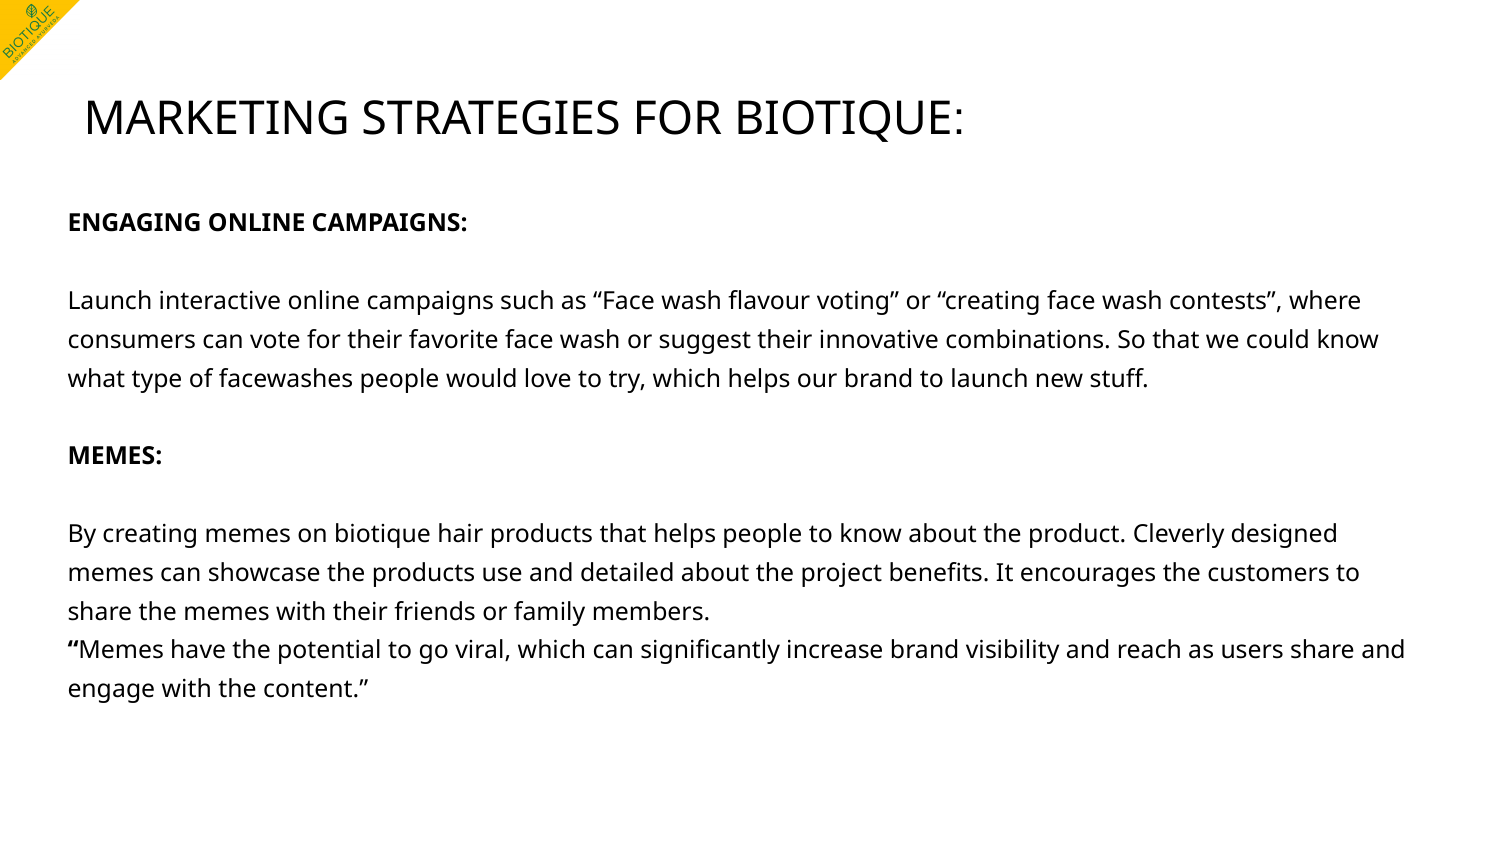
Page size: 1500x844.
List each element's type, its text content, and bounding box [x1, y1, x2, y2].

picture [0, 0, 80, 80]
title MARKETING STRATEGIES FOR BIOTIQUE: [68, 69, 1467, 164]
list ENGAGING ONLINE CAMPAIGNS: Launch interactive online campaigns such as “Face wash flavour voting” or “creating face wash contests”, where consumers can vote for their favorite face wash or suggest their innovative combinations. So that we could know what type of facewashes people would love to try, which helps our brand to launch new stuff. MEMES: By creating memes on biotique hair products that helps people to know about the product. Cleverly designed memes can showcase the products use and detailed about the project benefits. It encourages the customers to share the memes with their friends or family members. “Memes have the potential to go viral, which can significantly increase brand visibility and reach as users share and engage with the content.” [36, 185, 1435, 802]
